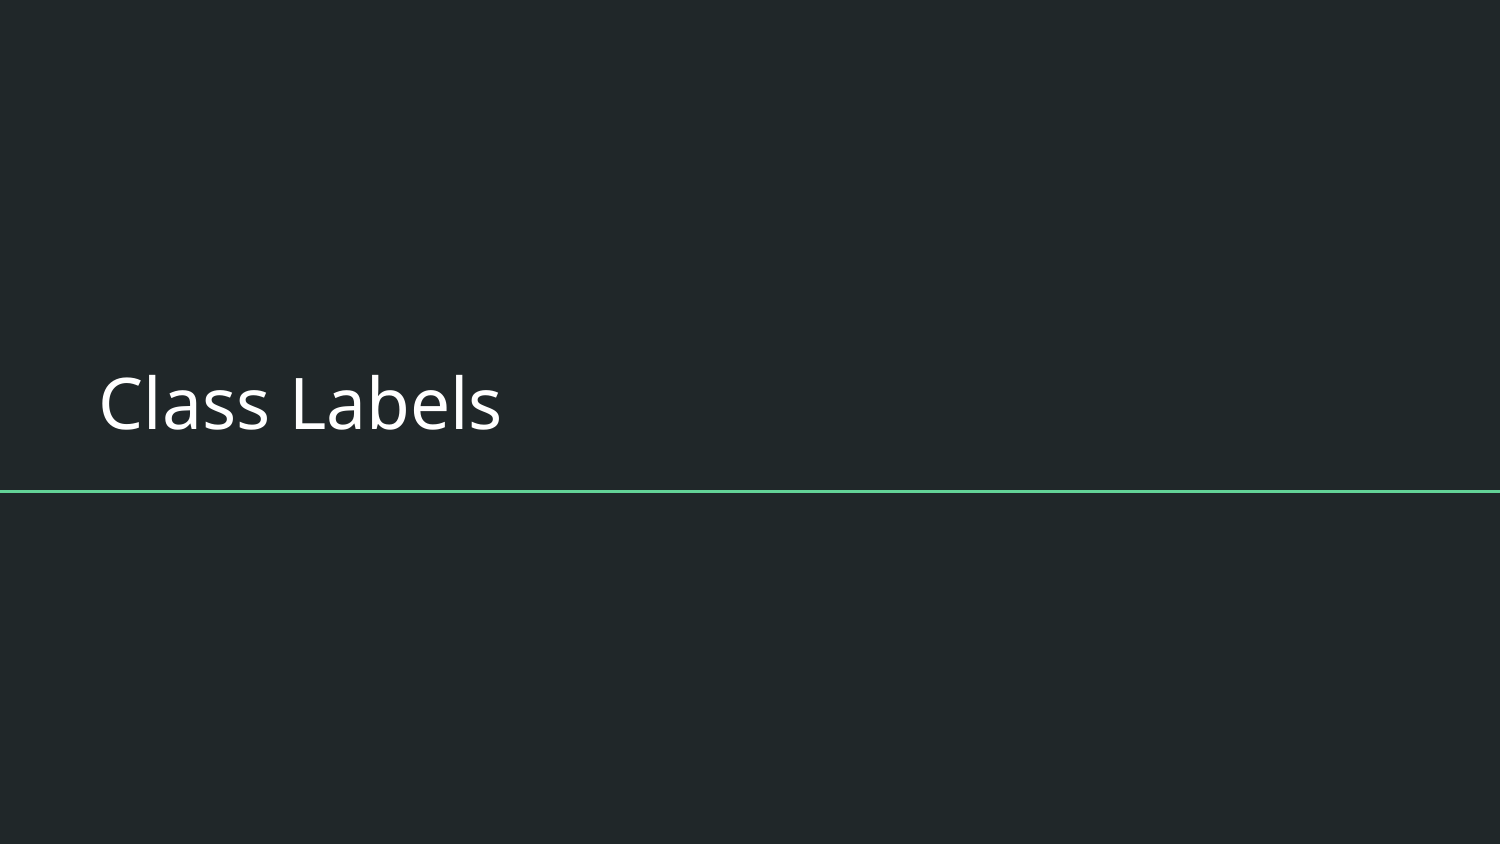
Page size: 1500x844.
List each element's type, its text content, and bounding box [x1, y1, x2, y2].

title Class Labels [83, 337, 1417, 466]
